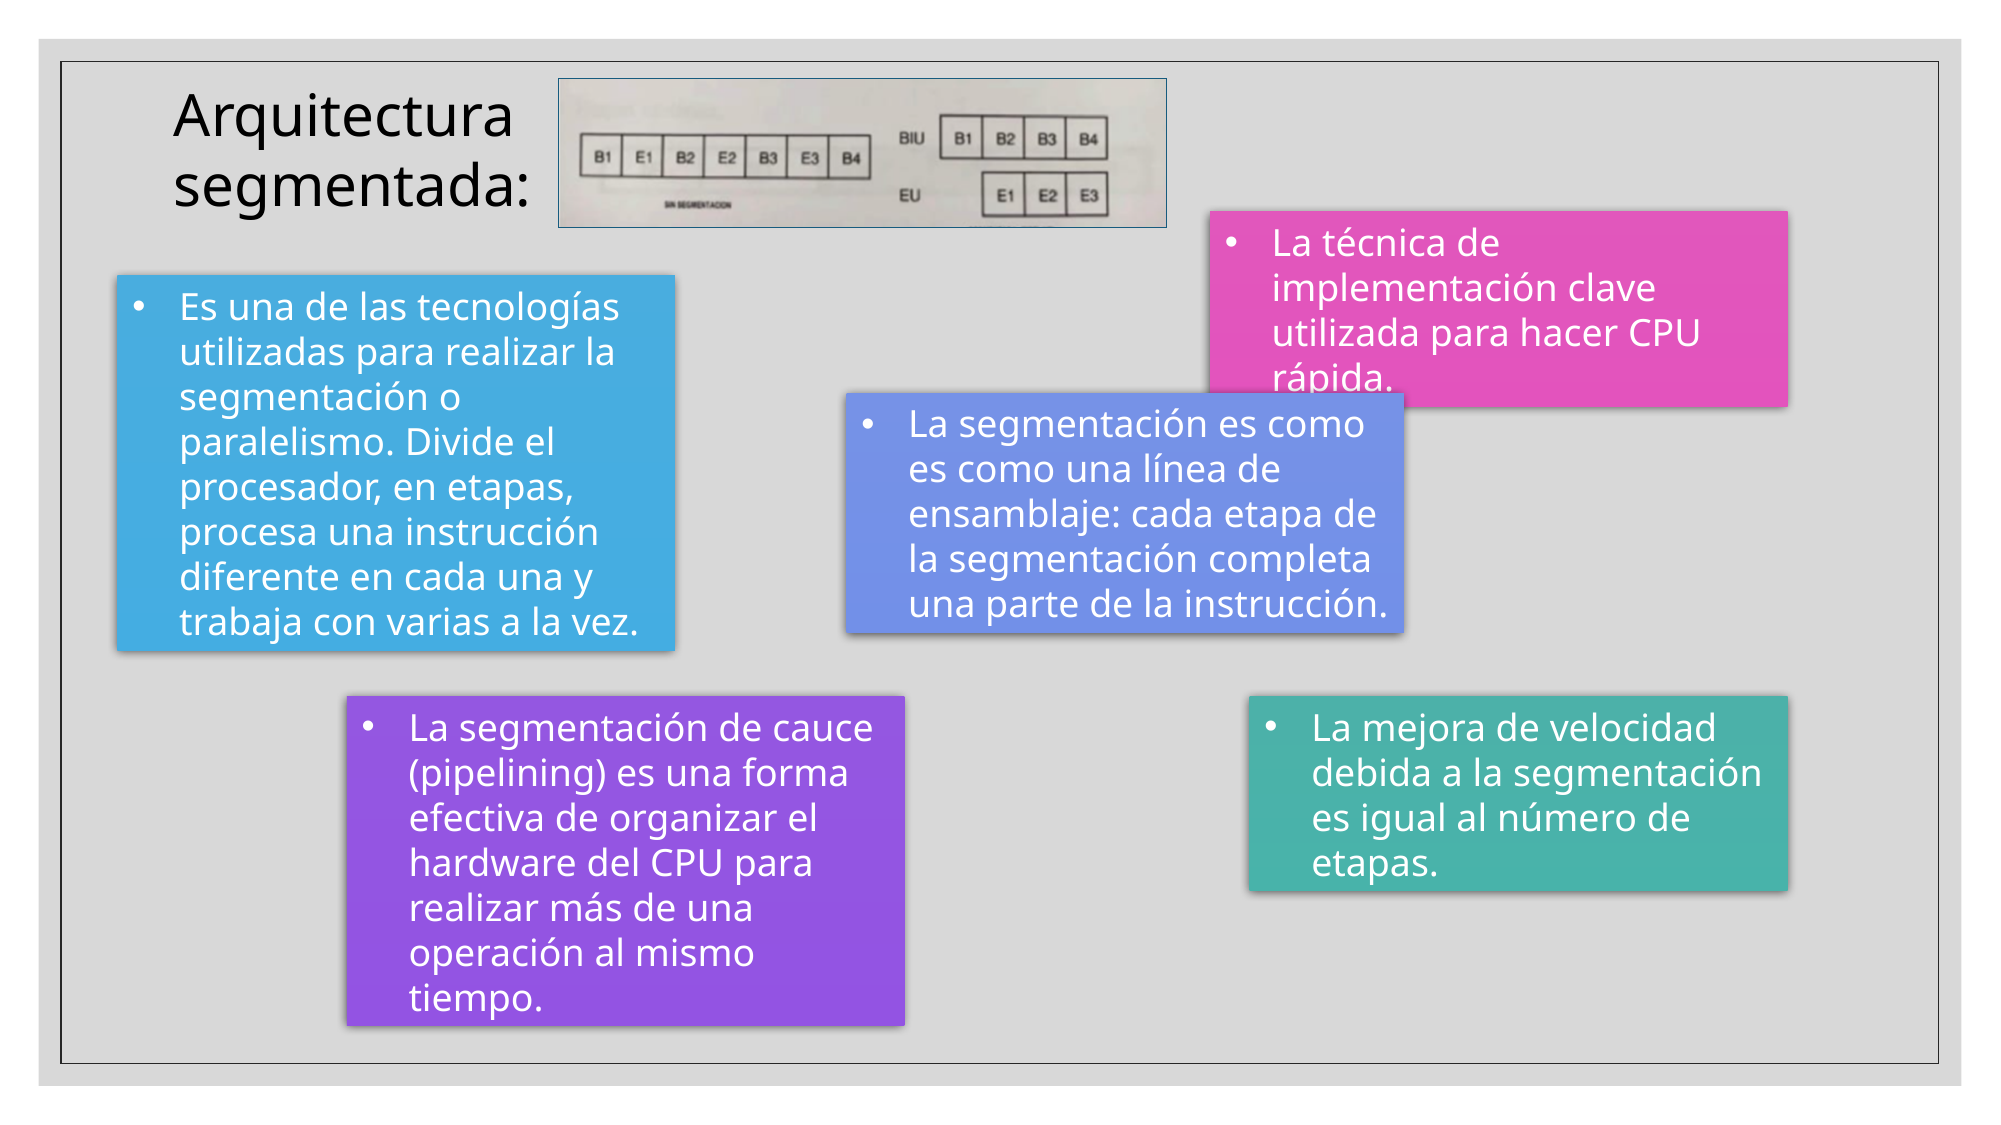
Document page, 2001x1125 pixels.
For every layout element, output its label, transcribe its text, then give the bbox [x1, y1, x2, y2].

picture [558, 78, 1167, 228]
text_box La técnica de implementación clave utilizada para hacer CPU rápida. [1210, 211, 1788, 407]
text_box La segmentación de cauce (pipelining) es una forma efectiva de organizar el hardware del CPU para realizar más de una operación al mismo tiempo. [346, 696, 905, 1026]
text_box Arquitectura segmentada: [158, 71, 569, 226]
text_box Es una de las tecnologías utilizadas para realizar la segmentación o paralelismo. Divide el procesador, en etapas, procesa una instrucción diferente en cada una y trabaja con varias a la vez. [117, 275, 675, 651]
text_box La segmentación es como es como una línea de ensamblaje: cada etapa de la segmentación completa una parte de la instrucción. [846, 393, 1404, 633]
text_box La mejora de velocidad debida a la segmentación es igual al número de etapas. [1249, 696, 1788, 891]
